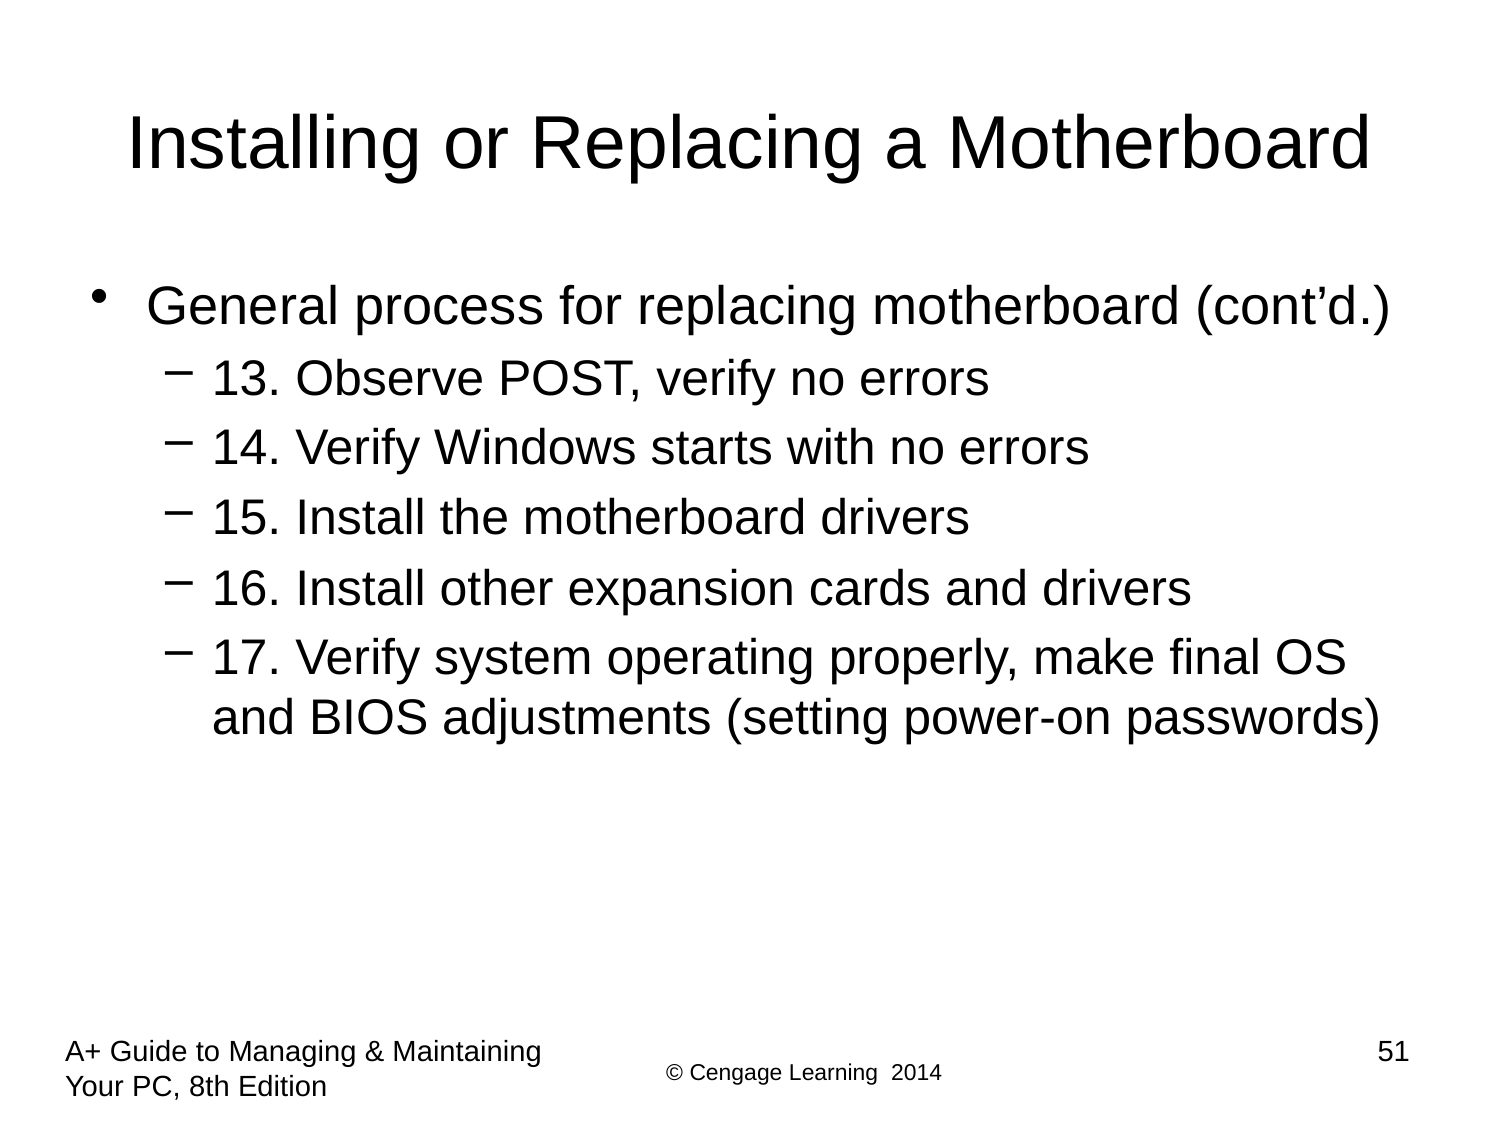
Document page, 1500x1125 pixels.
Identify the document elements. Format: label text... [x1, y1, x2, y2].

slide_number 51 [1074, 1024, 1426, 1103]
list General process for replacing motherboard (cont’d.) 13. Observe POST, verify no errors 14. Verify Windows starts with no errors 15. Install the motherboard drivers 16. Install other expansion cards and drivers 17. Verify system operating properly, make final OS and BIOS adjustments (setting power-on passwords) [75, 262, 1425, 1005]
title Installing or Replacing a Motherboard [75, 45, 1425, 233]
footer A+ Guide to Managing & Maintaining Your PC, 8th Edition [49, 1024, 613, 1104]
